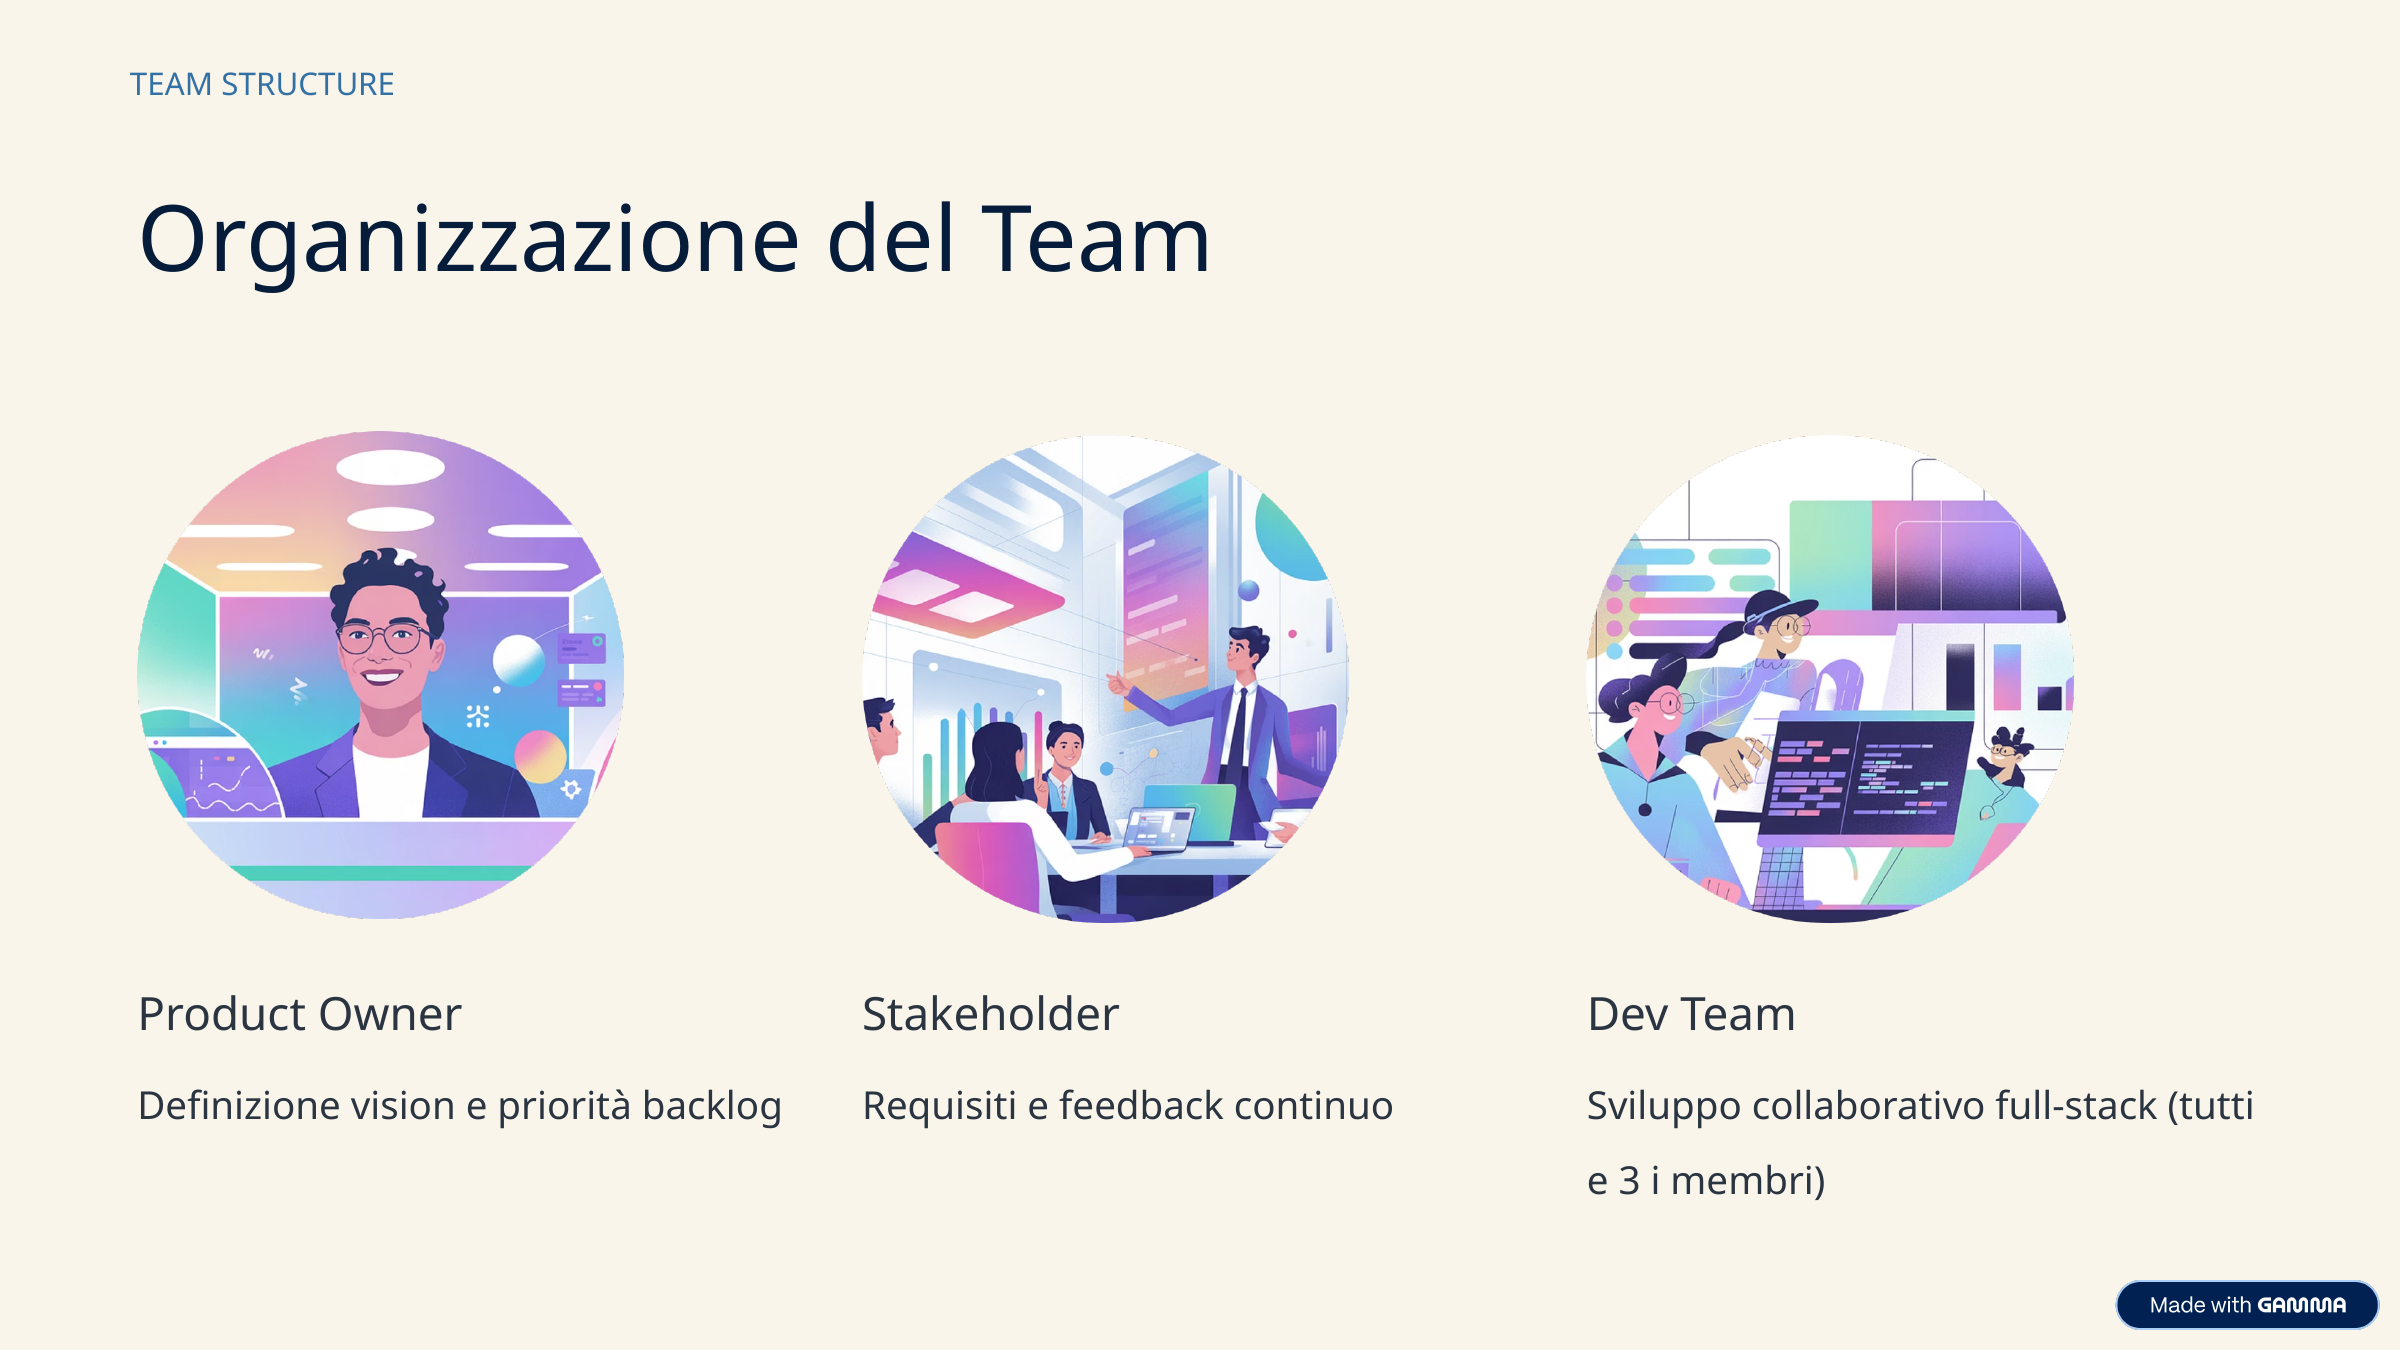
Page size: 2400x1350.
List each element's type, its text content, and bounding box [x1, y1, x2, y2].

text_box Dev Team [1586, 971, 2049, 1029]
text_box Product Owner [137, 971, 600, 1029]
text_box Definizione vision e priorità backlog [137, 1052, 814, 1116]
text_box TEAM STRUCTURE [130, 41, 398, 93]
text_box Stakeholder [862, 971, 1325, 1029]
picture [861, 435, 1349, 923]
text_box Requisiti e feedback continuo [862, 1052, 1538, 1116]
picture [1586, 435, 2074, 923]
text_box Sviluppo collaborativo full-stack (tutti e 3 i membri) [1586, 1052, 2263, 1179]
picture [2106, 1271, 2389, 1339]
text_box Organizzazione del Team [137, 152, 1224, 269]
picture [137, 431, 625, 919]
